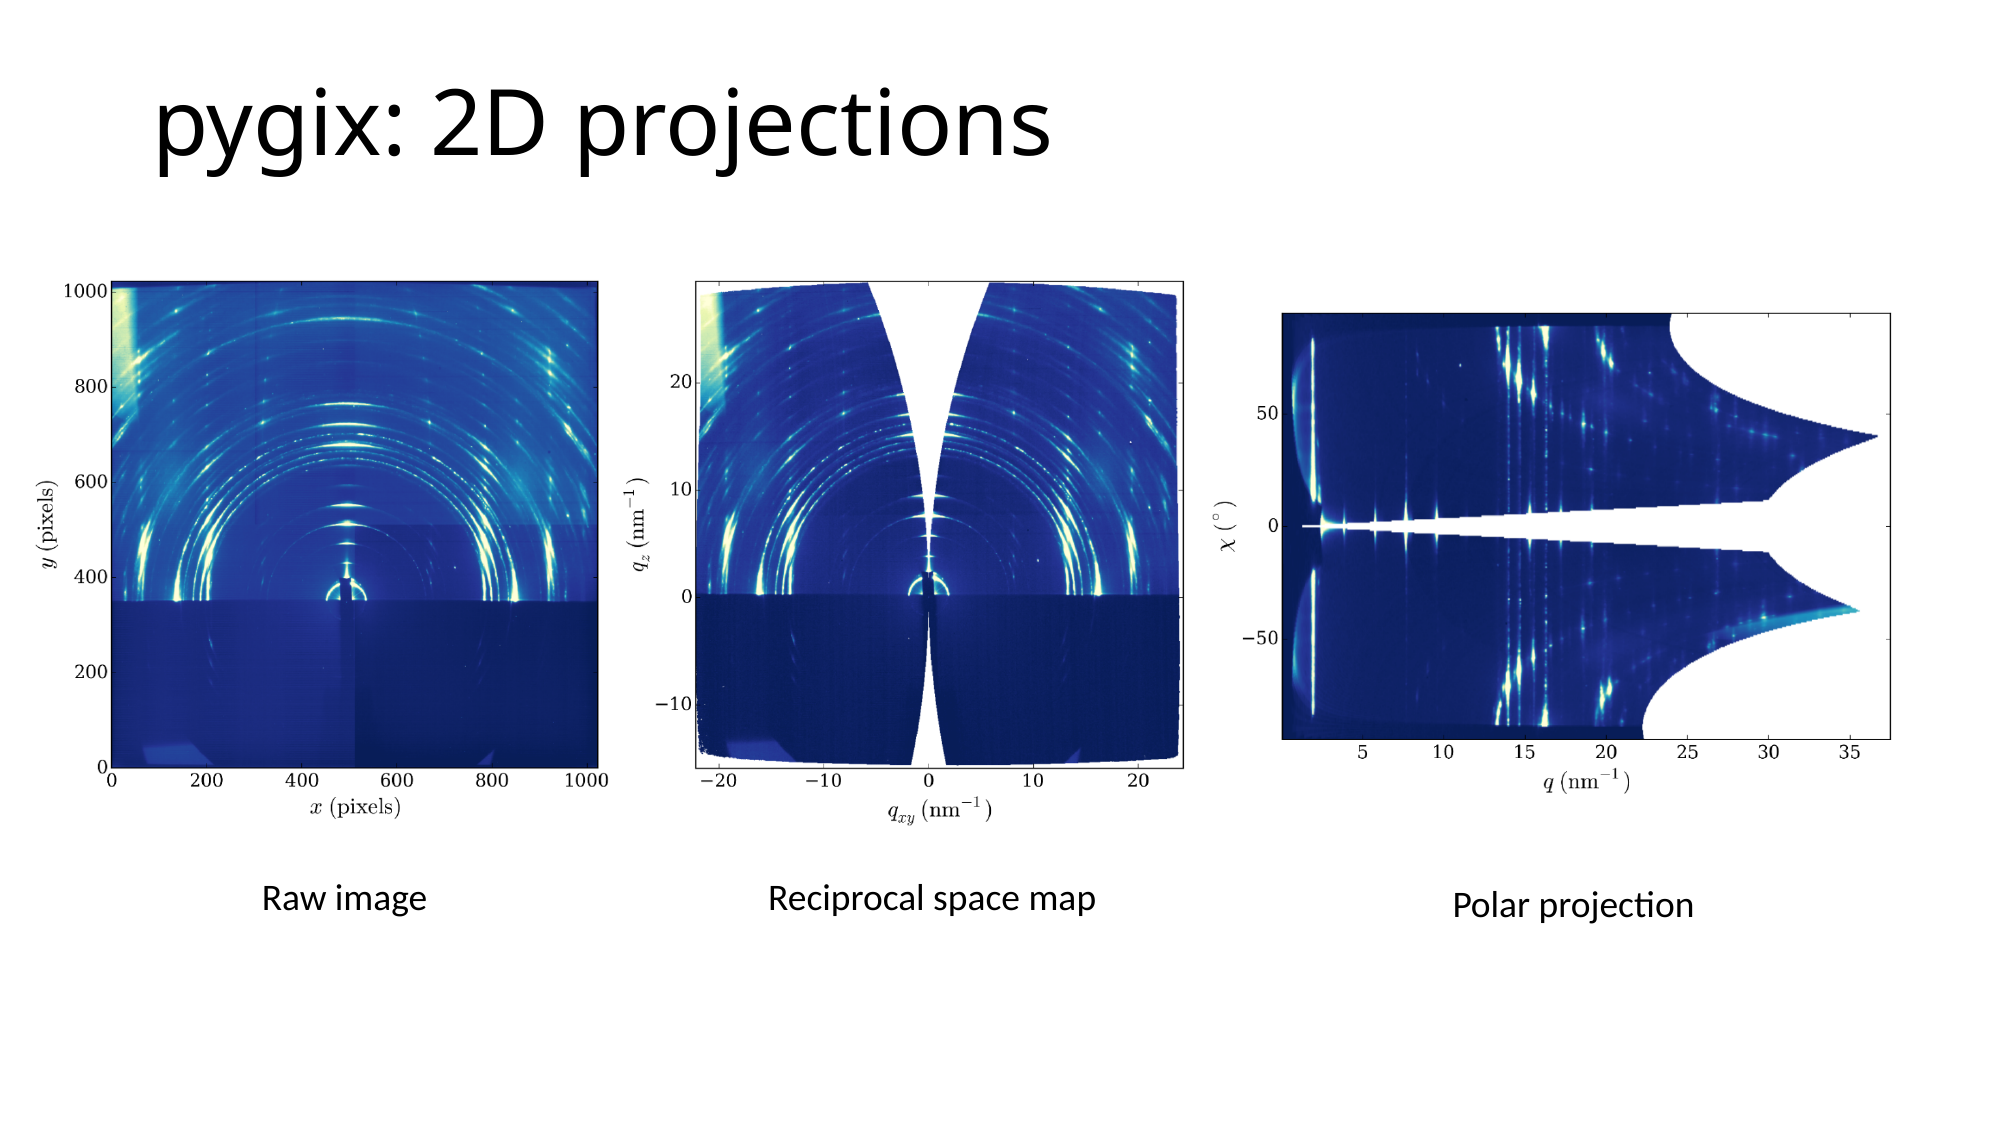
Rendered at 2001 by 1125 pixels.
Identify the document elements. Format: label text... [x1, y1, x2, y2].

text_box Polar projection [1354, 872, 1793, 932]
title pygix: 2D projections [137, 17, 1863, 235]
text_box Reciprocal space map [713, 865, 1152, 926]
picture [1204, 305, 1898, 802]
picture [27, 273, 1191, 834]
text_box Raw image [125, 865, 565, 926]
